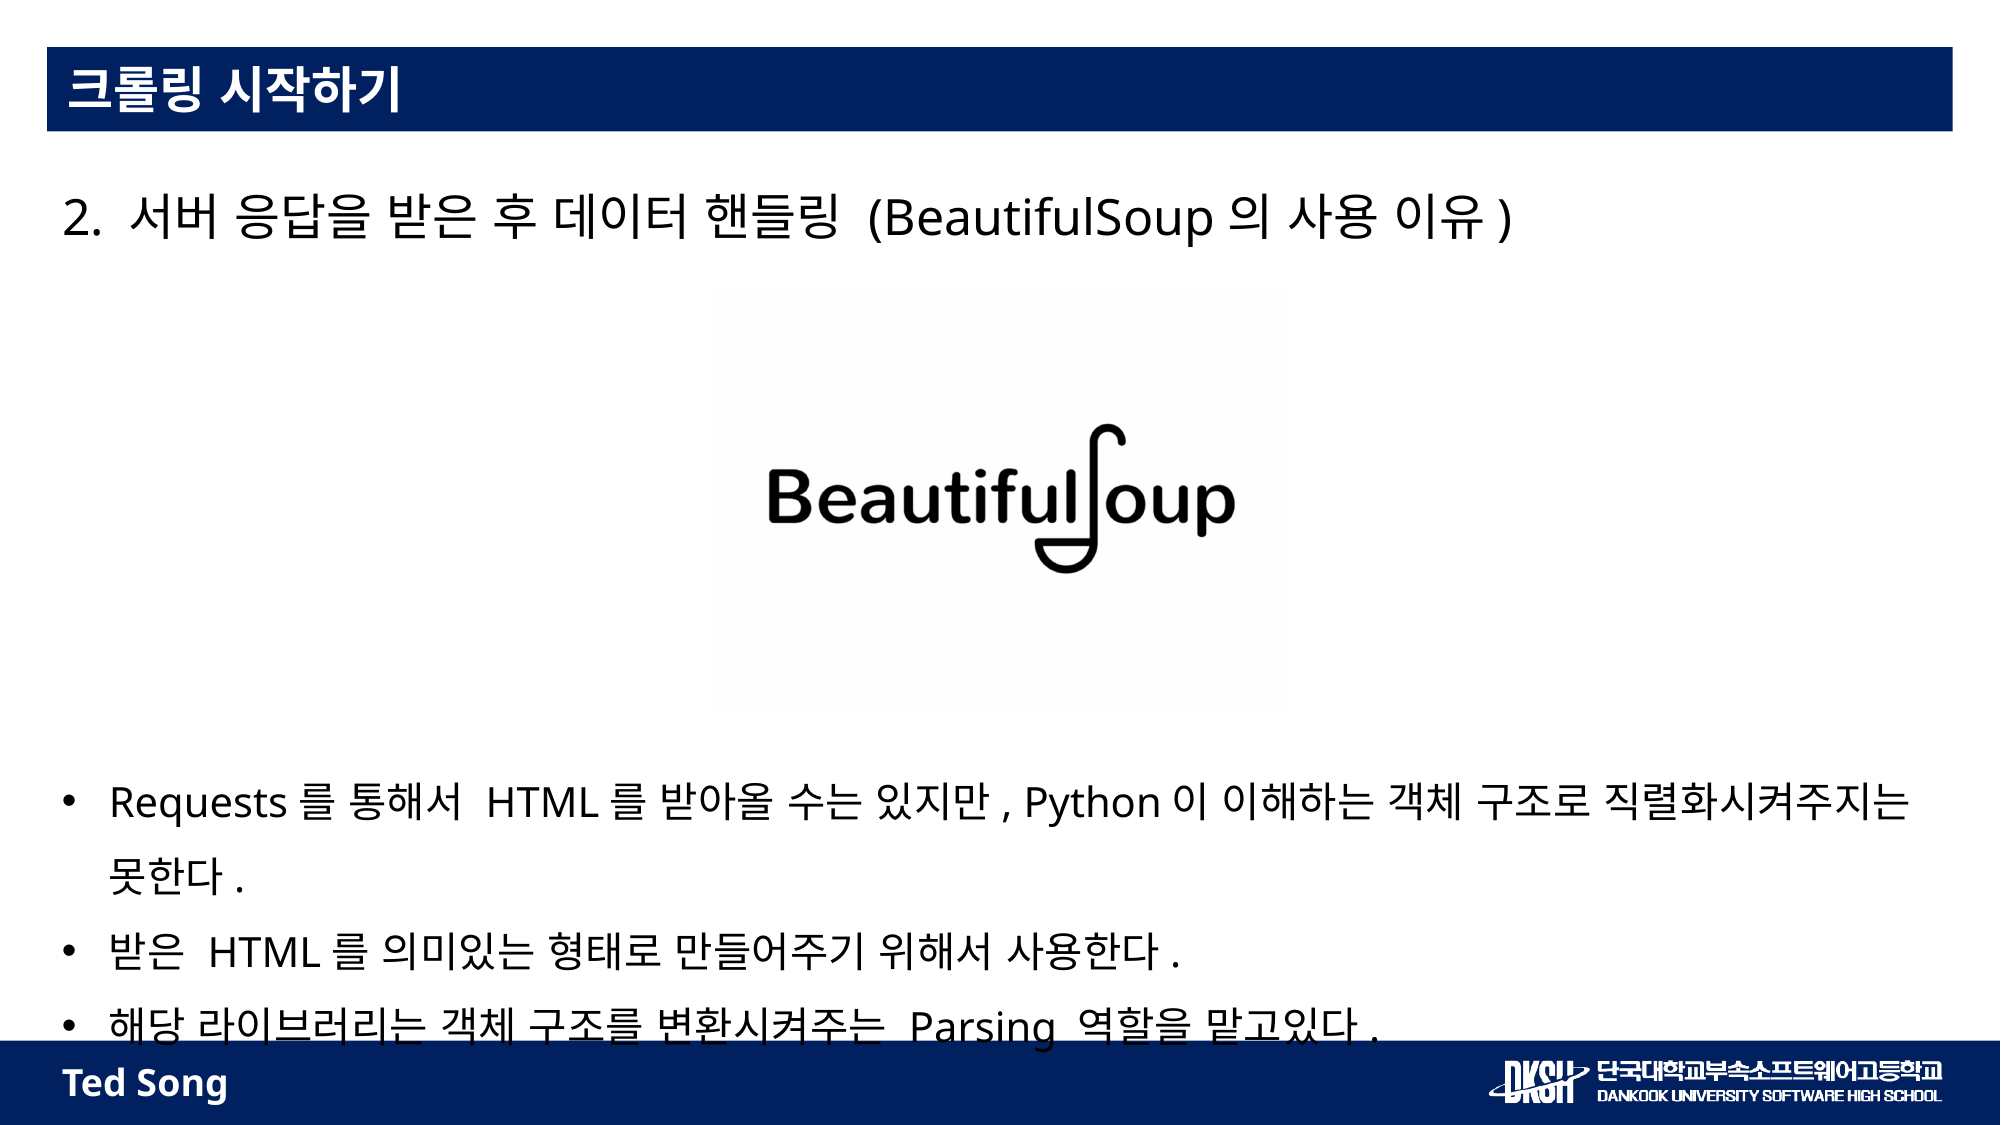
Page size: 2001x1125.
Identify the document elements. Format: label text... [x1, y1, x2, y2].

text_box Requests를 통해서 HTML를 받아올 수는 있지만, Python이 이해하는 객체 구조로 직렬화시켜주지는 못한다. 받은 HTML를 의미있는 형태로 만들어주기 위해서 사용한다. 해당 라이브러리는 객체 구조를 변환시켜주는 Parsing 역할을 맡고있다. [47, 743, 1953, 1040]
text_box 2. 서버 응답을 받은 후 데이터 핸들링 (BeautifulSoup의 사용 이유) [47, 177, 1953, 253]
text_box [46, 46, 1954, 132]
picture [715, 285, 1285, 712]
text_box 크롤링 시작하기 [52, 51, 418, 127]
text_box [0, 1040, 2000, 1125]
